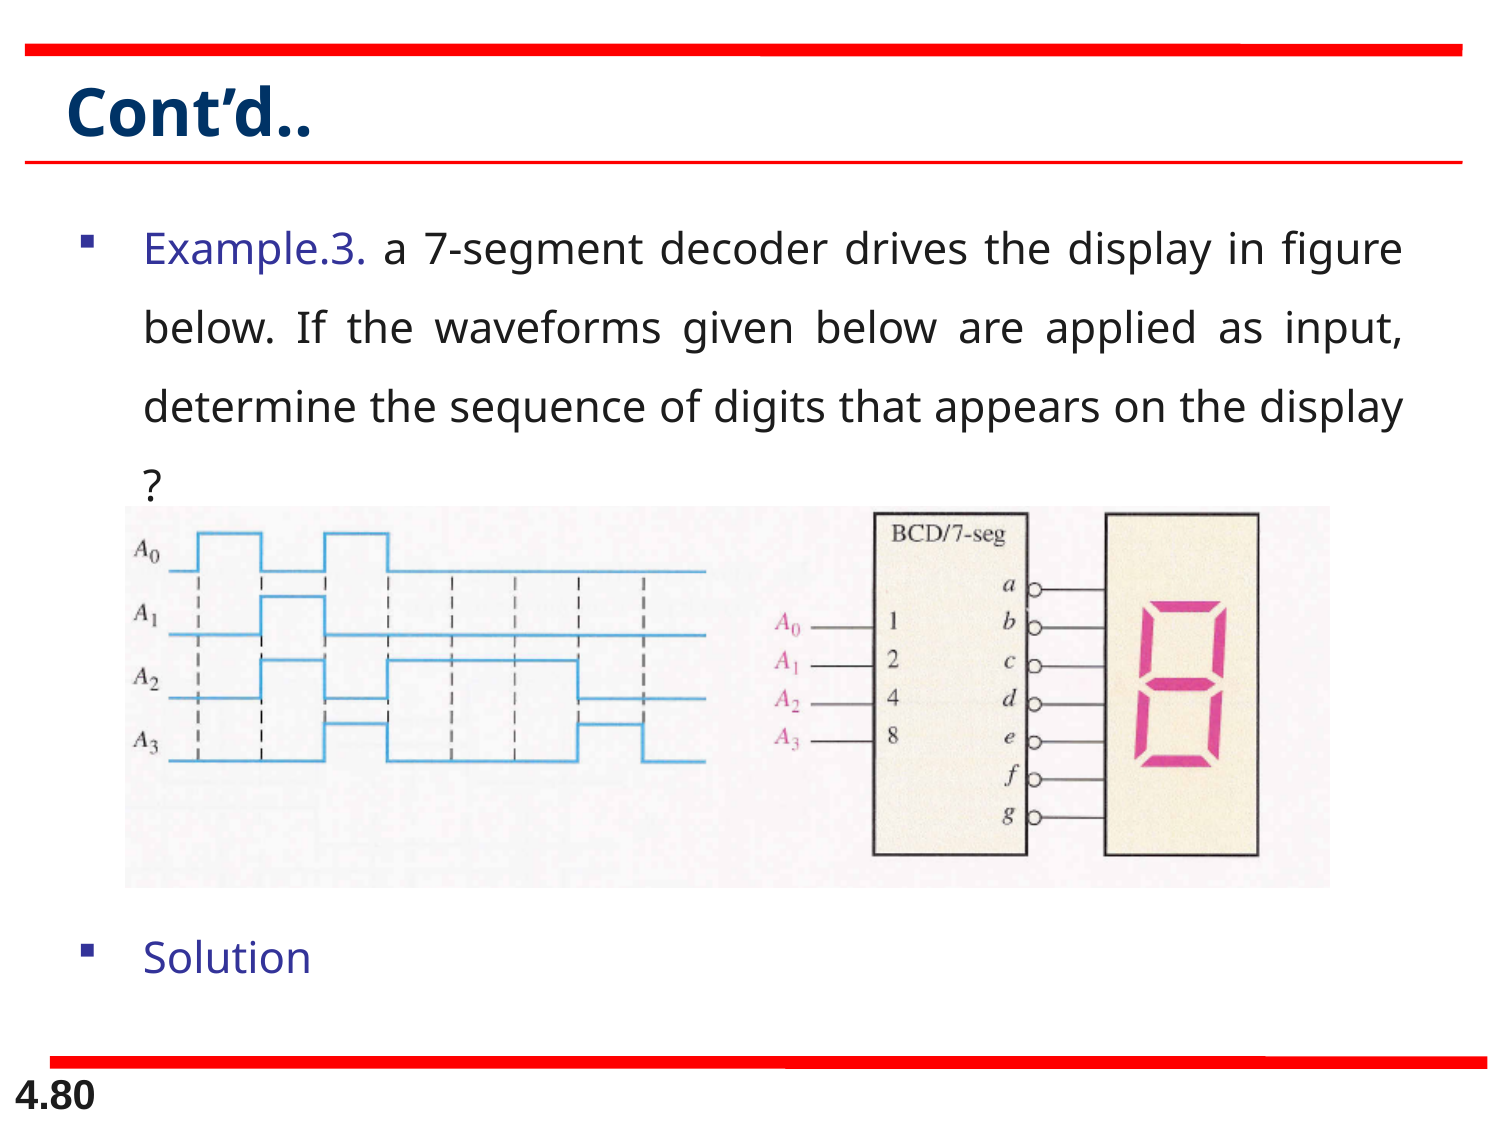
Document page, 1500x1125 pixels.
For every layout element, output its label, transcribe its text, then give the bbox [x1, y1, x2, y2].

text_box Cont’d.. [50, 62, 1363, 158]
text_box 4.80 [0, 1049, 62, 1125]
text_box Example.3. a 7-segment decoder drives the display in figure below. If the waveforms given below are applied as input, determine the sequence of digits that appears on the display ? Solution [62, 187, 1420, 1125]
picture [124, 506, 1330, 888]
